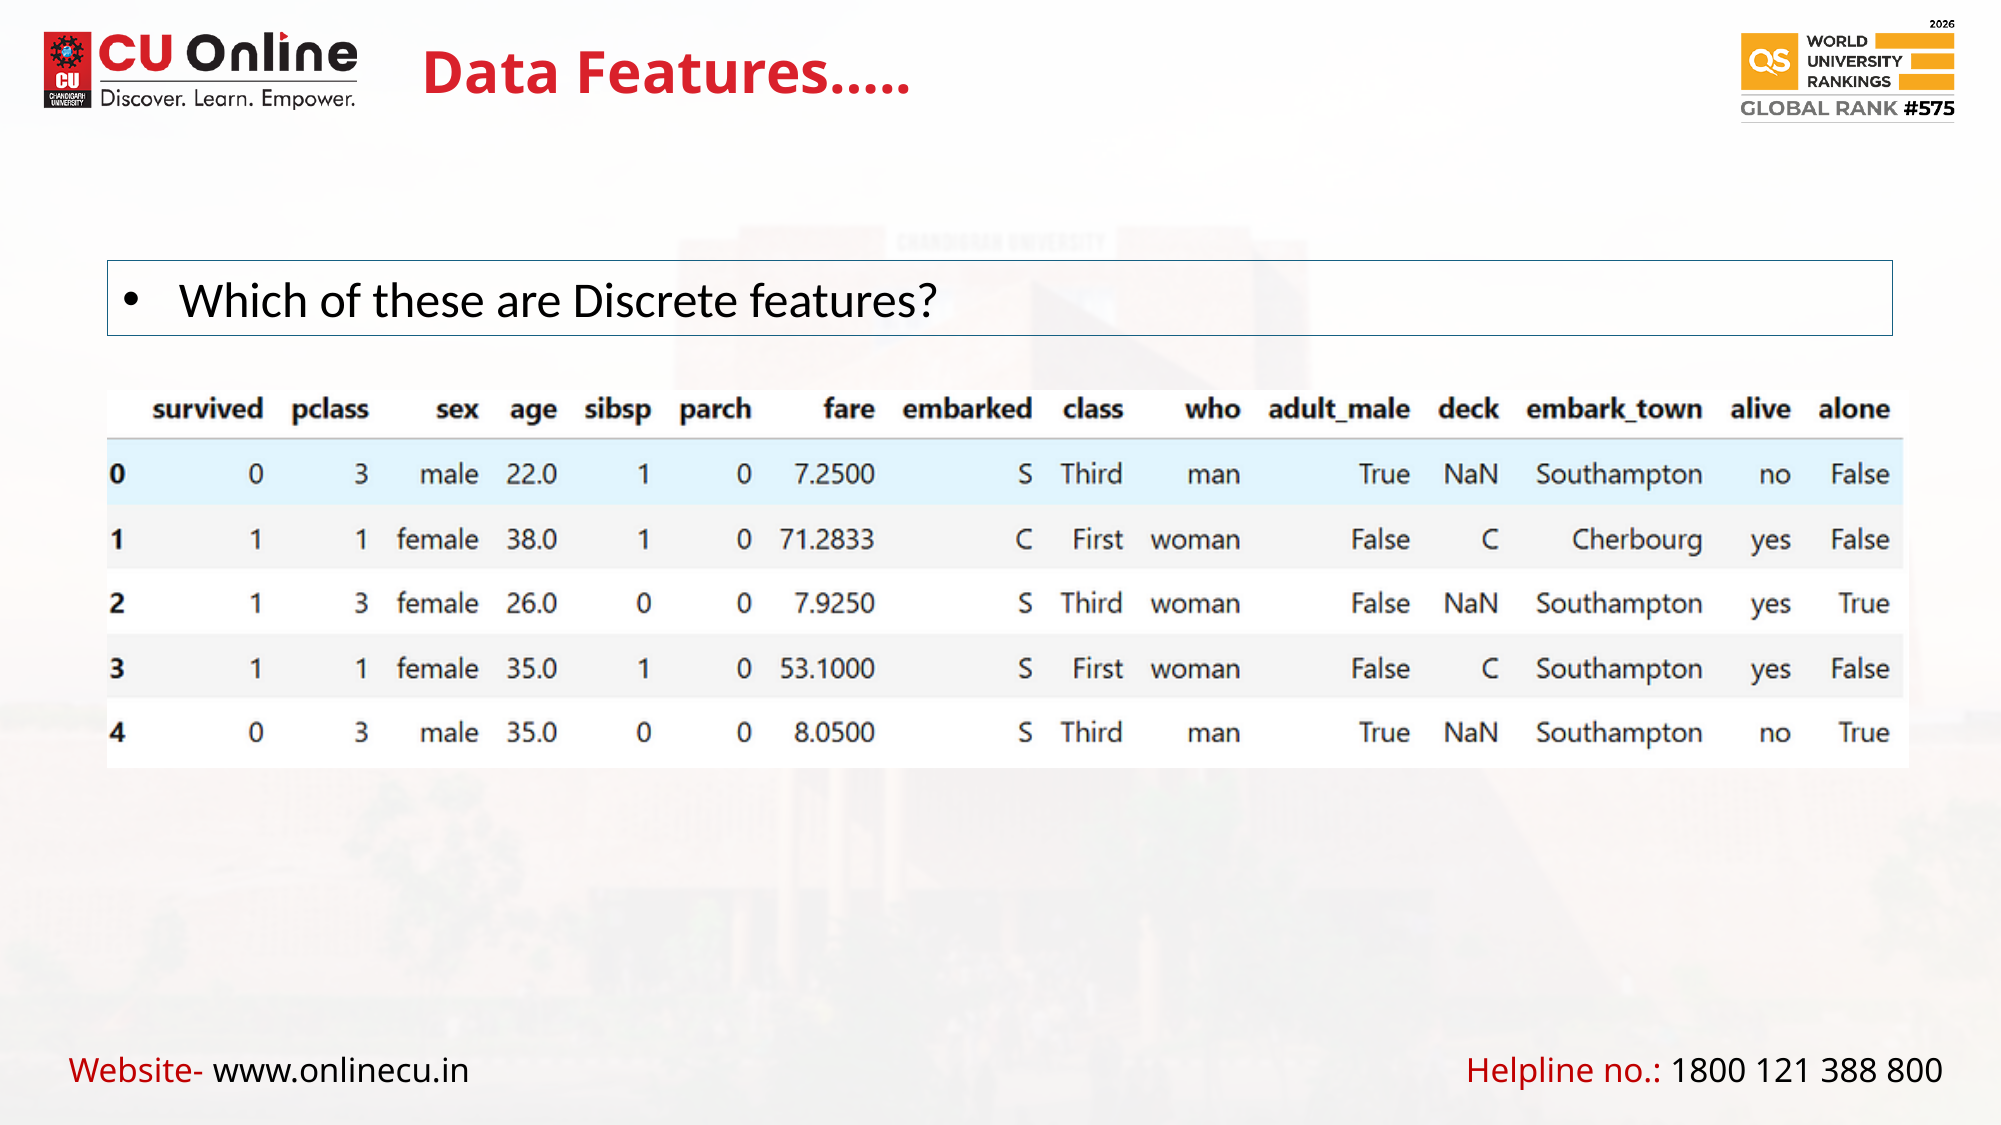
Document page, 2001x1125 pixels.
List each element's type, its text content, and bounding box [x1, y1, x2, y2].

picture [107, 390, 1909, 769]
text_box Data Features….. [407, 35, 1797, 149]
picture [1673, 20, 2001, 123]
text_box Which of these are Discrete features? [107, 260, 1893, 336]
picture [43, 14, 429, 117]
